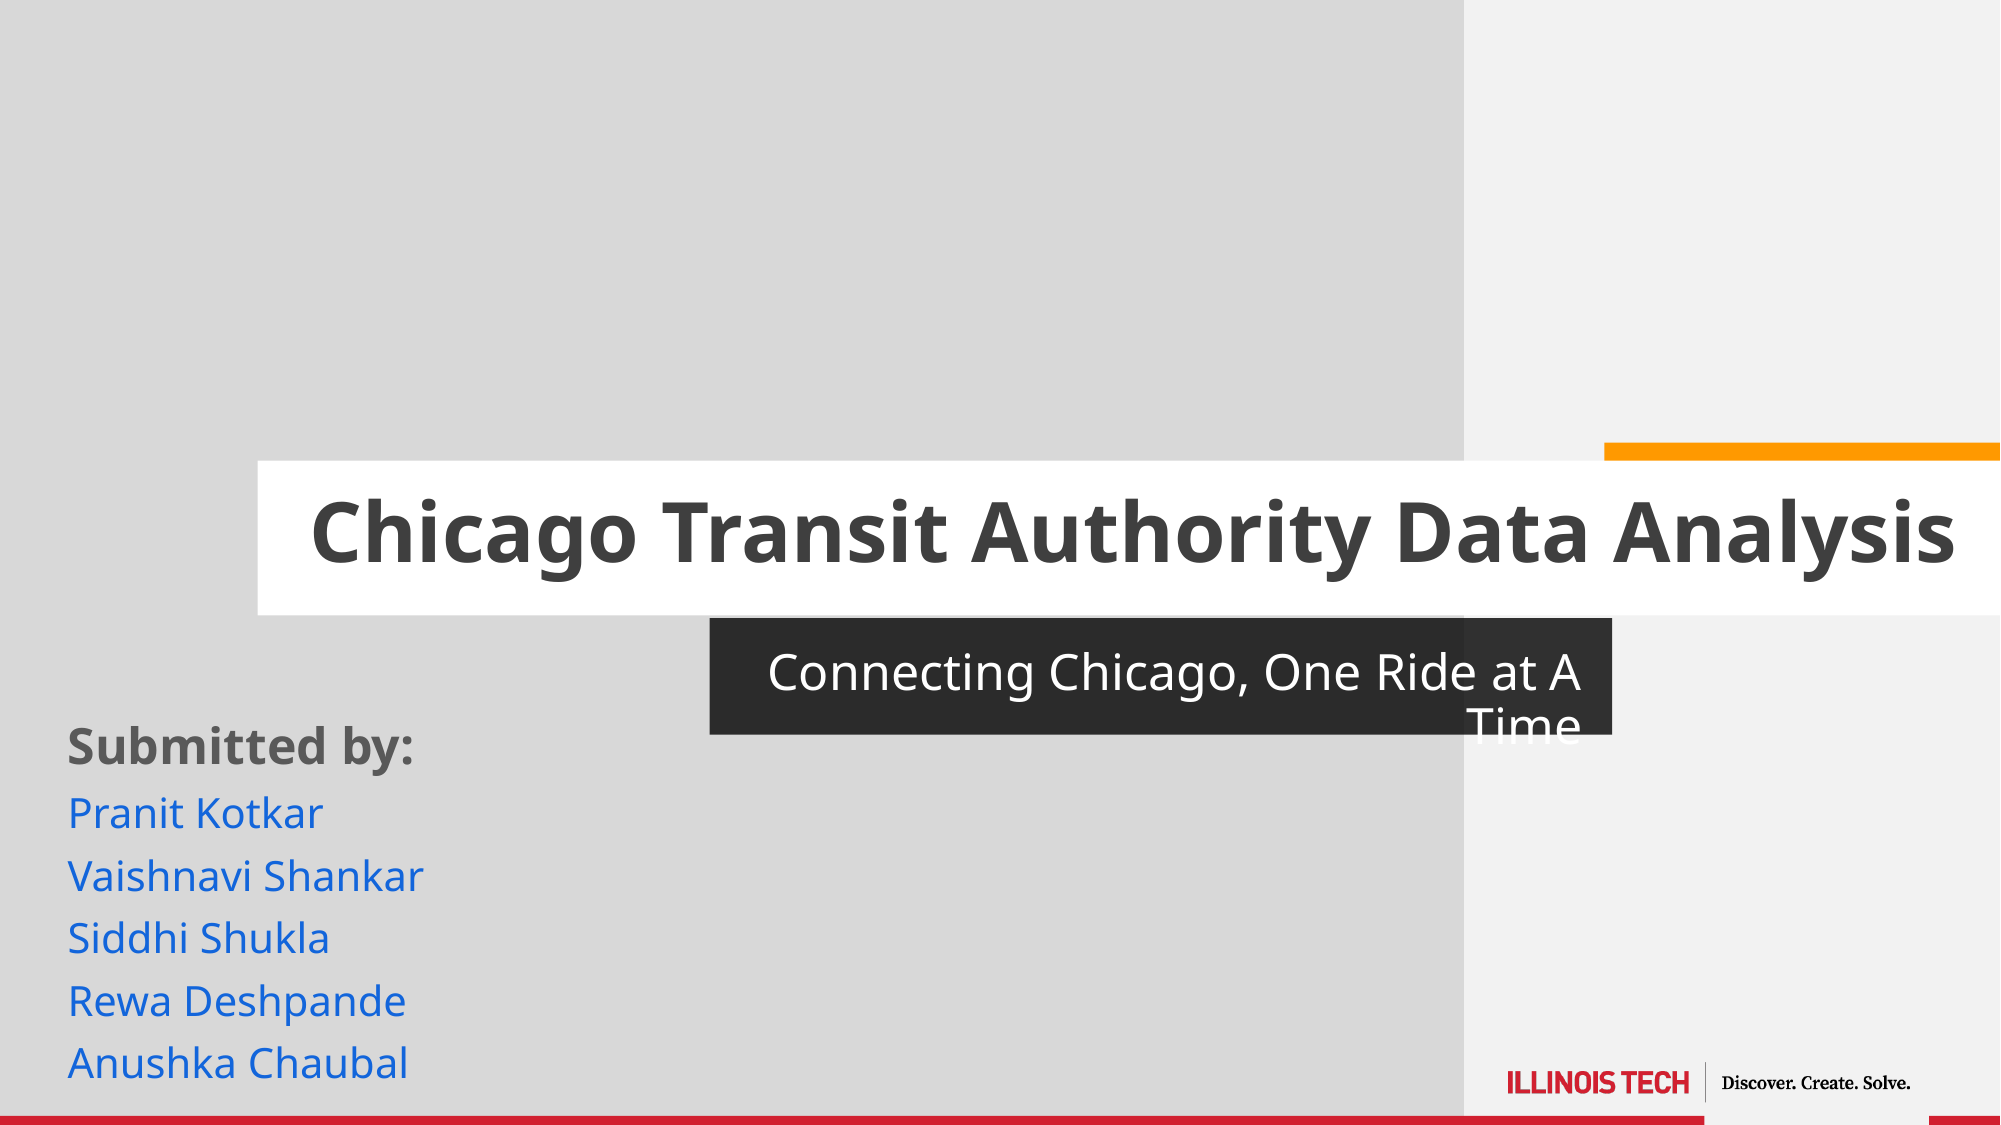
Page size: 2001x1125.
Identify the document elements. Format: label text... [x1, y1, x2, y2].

subtitle Connecting Chicago, One Ride at A Time [709, 618, 1613, 735]
picture [1493, 1050, 1924, 1111]
text_box Submitted by: Pranit Kotkar Vaishnavi Shankar Siddhi Shukla Rewa Deshpande Anushka Chaubal [52, 706, 495, 1125]
title Chicago Transit Authority Data Analysis [257, 460, 2000, 616]
